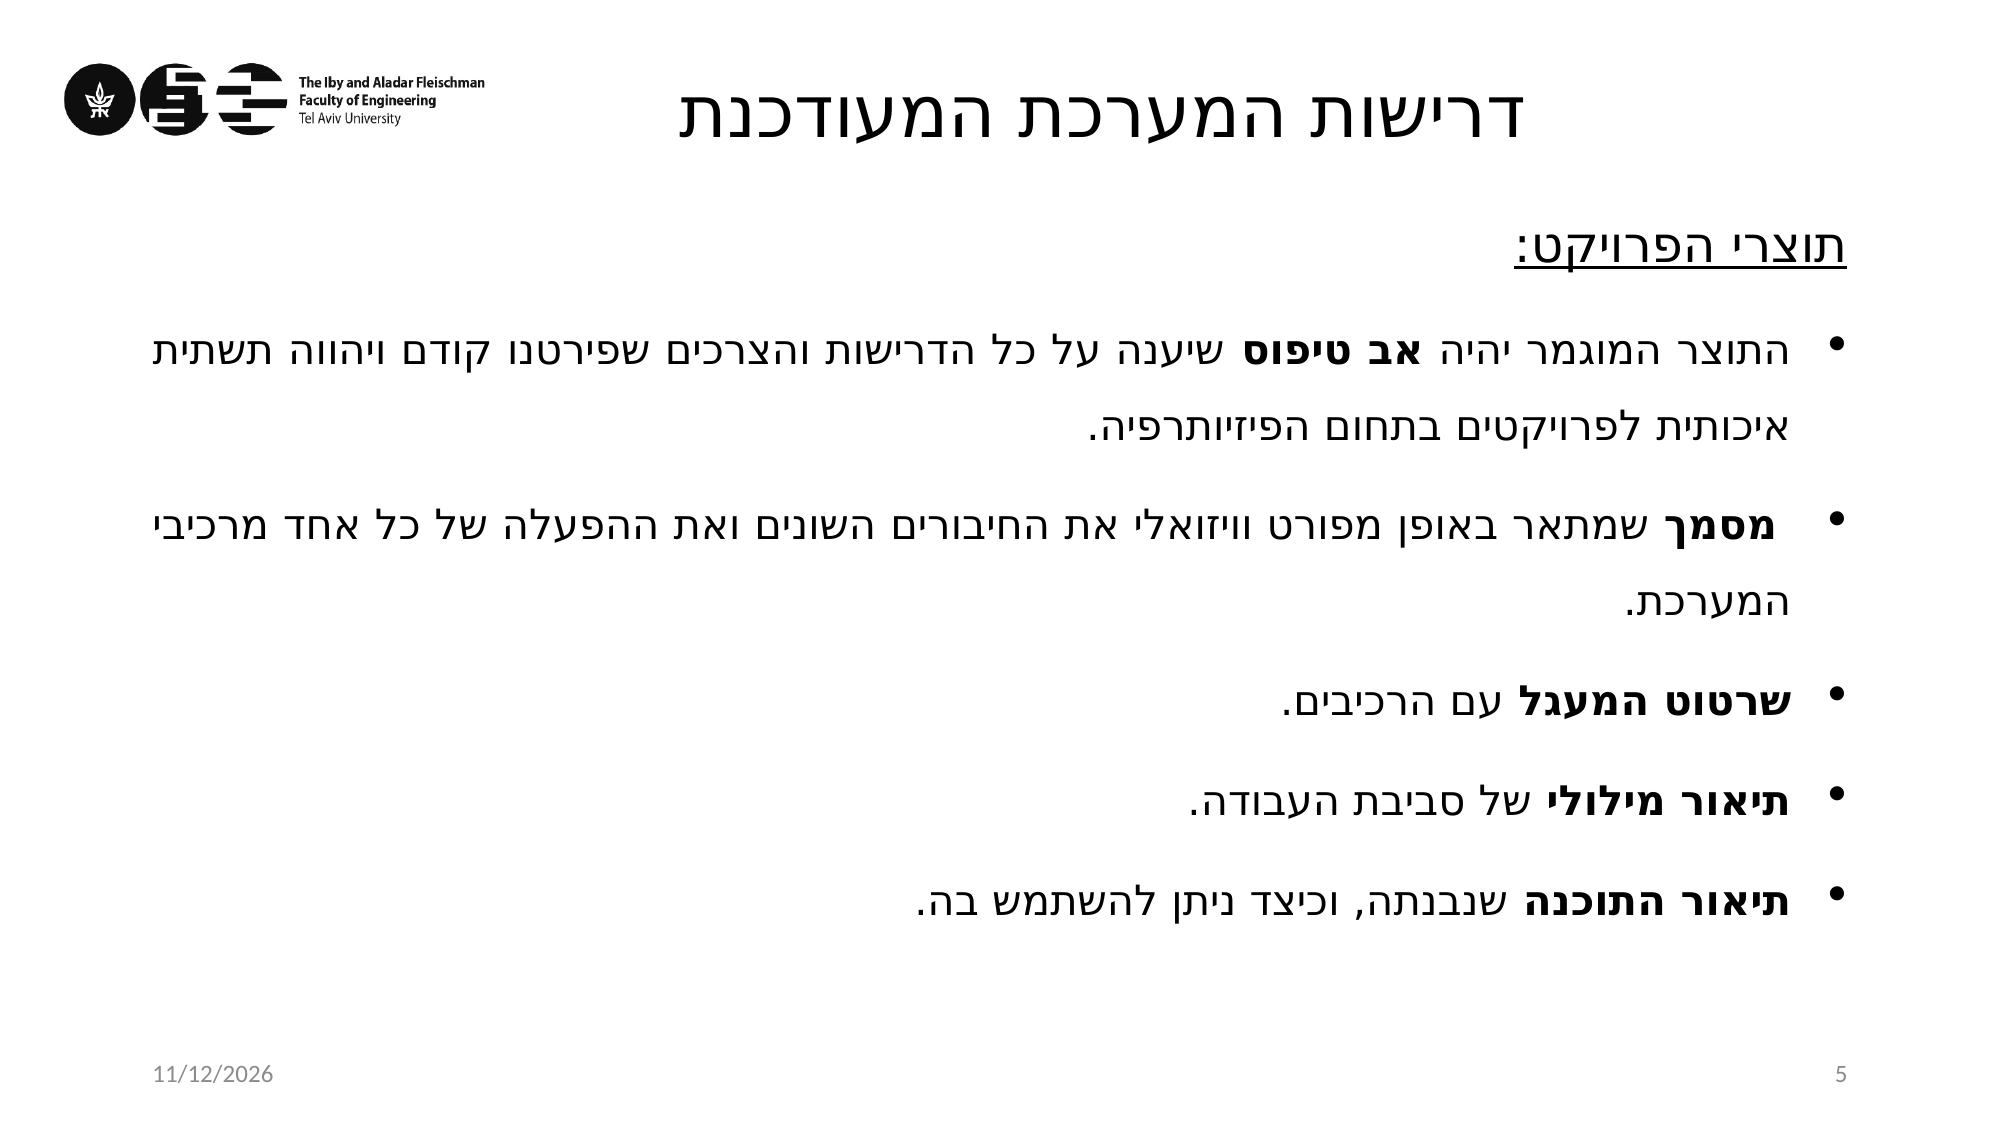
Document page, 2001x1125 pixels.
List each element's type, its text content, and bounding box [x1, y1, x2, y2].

title דרישות המערכת המעודכנת [664, 66, 1765, 161]
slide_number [137, 1042, 588, 1103]
picture [43, 44, 524, 155]
list תוצרי הפרויקט: התוצר המוגמר יהיה אב טיפוס שיענה על כל הדרישות והצרכים שפירטנו קודם ויהווה תשתית איכותית לפרויקטים בתחום הפיזיותרפיה. מסמך שמתאר באופן מפורט וויזואלי את החיבורים השונים ואת ההפעלה של כל אחד מרכיבי המערכת. שרטוט המעגל עם הרכיבים. תיאור מילולי של סביבת העבודה. תיאור התוכנה שנבנתה, וכיצד ניתן להשתמש בה. [137, 175, 1863, 1014]
slide_number 5 [1412, 1042, 1863, 1103]
